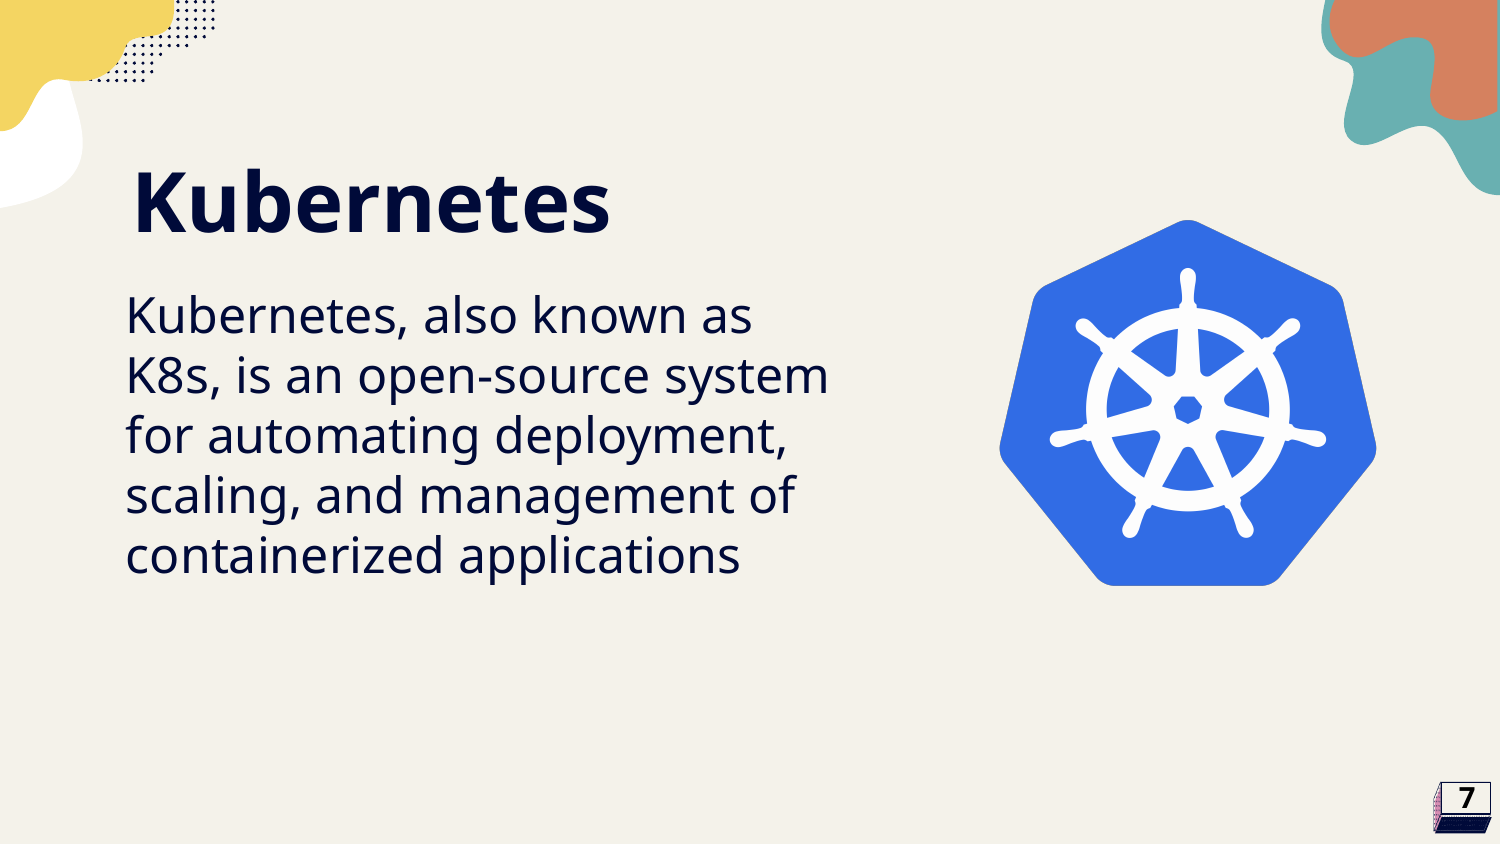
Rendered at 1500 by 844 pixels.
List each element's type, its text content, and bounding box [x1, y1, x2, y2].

text_box Kubernetes, also known as K8s, is an open-source system for automating deployment, scaling, and management of containerized applications [110, 268, 873, 653]
title Kubernetes [116, 134, 1120, 249]
picture [978, 199, 1390, 610]
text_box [1433, 771, 1500, 834]
